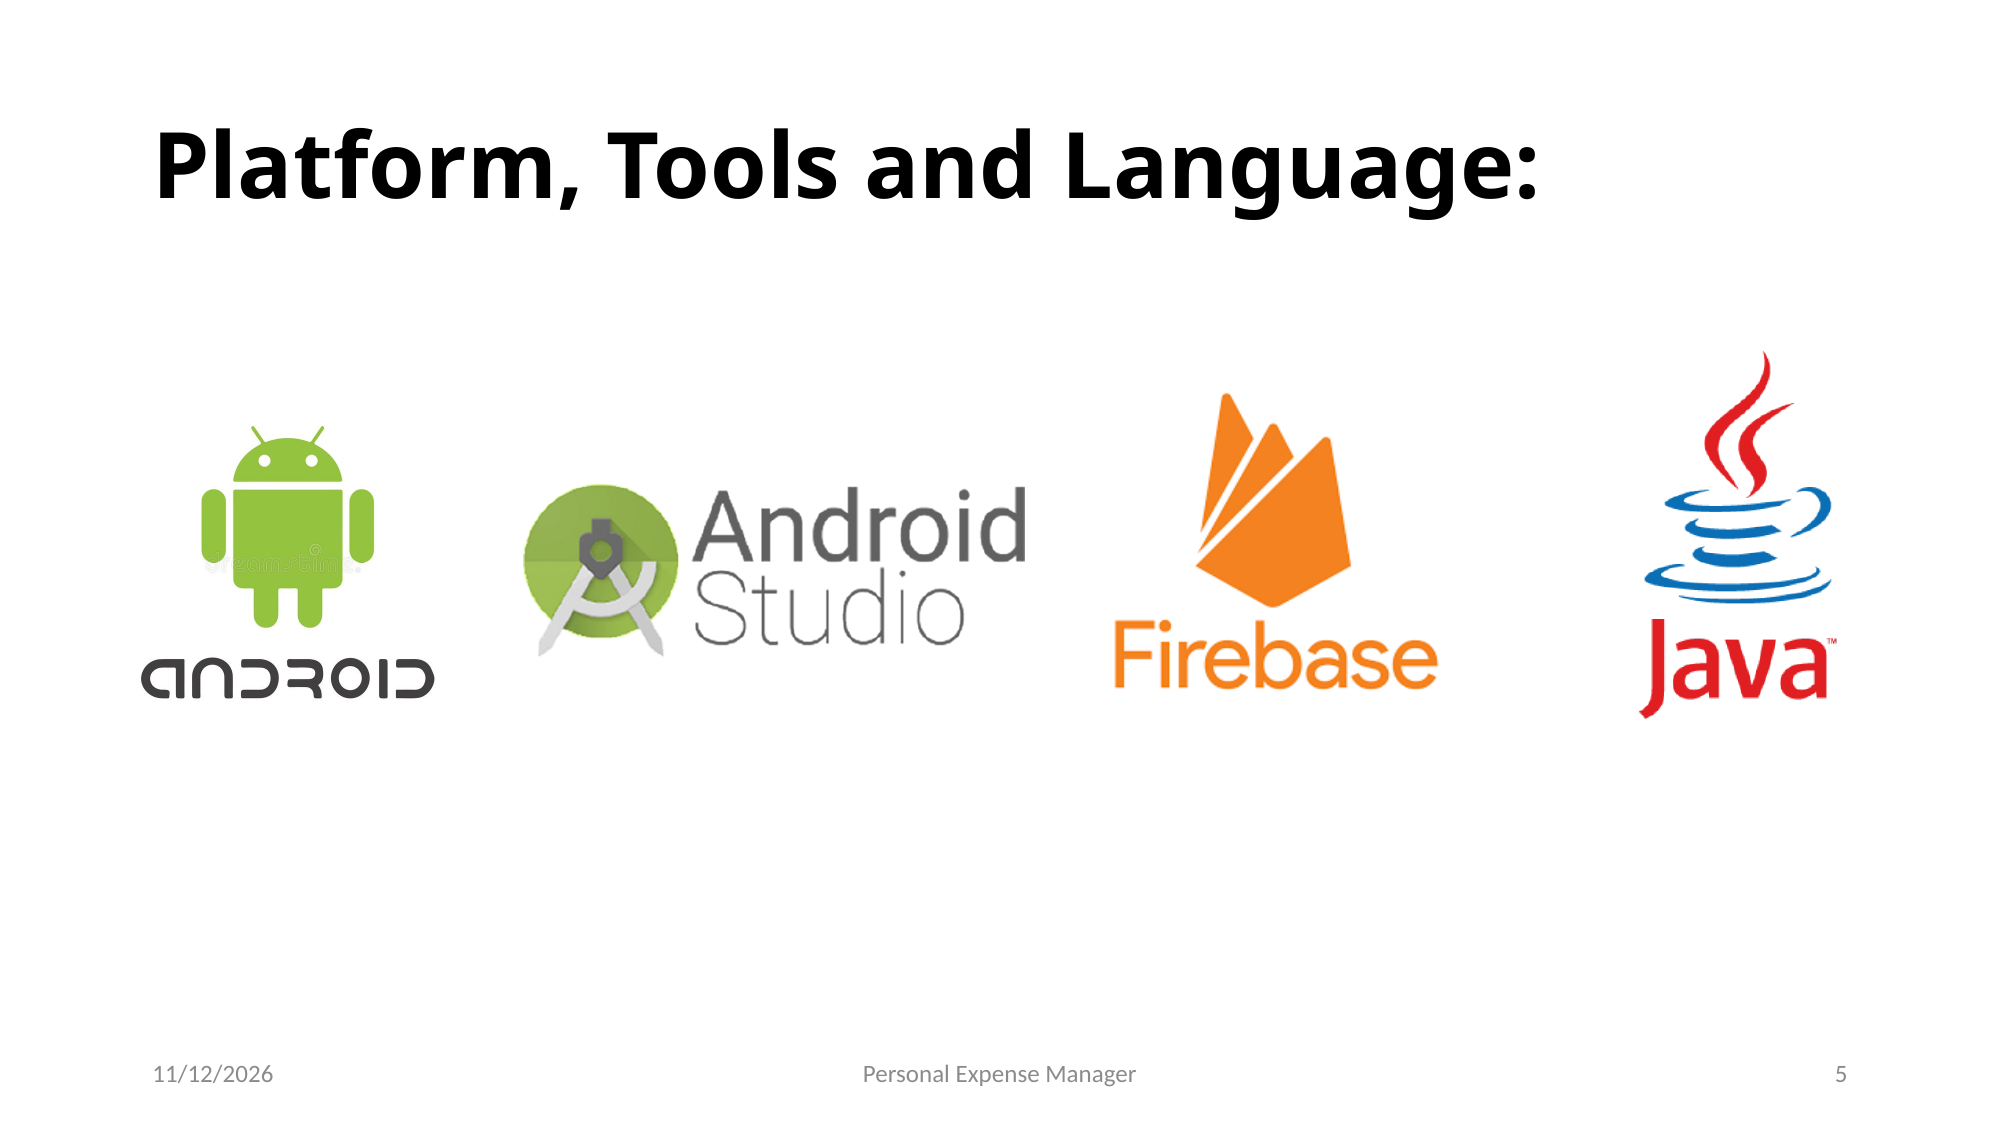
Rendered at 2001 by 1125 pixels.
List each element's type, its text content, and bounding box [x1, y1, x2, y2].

footer Personal Expense Manager [662, 1042, 1338, 1103]
title Platform, Tools and Language: [137, 59, 1863, 278]
slide_number 5 [1412, 1042, 1863, 1103]
picture [1521, 318, 1954, 751]
picture [87, 361, 488, 763]
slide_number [137, 1042, 588, 1103]
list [439, 370, 1108, 772]
picture [1108, 370, 1445, 722]
